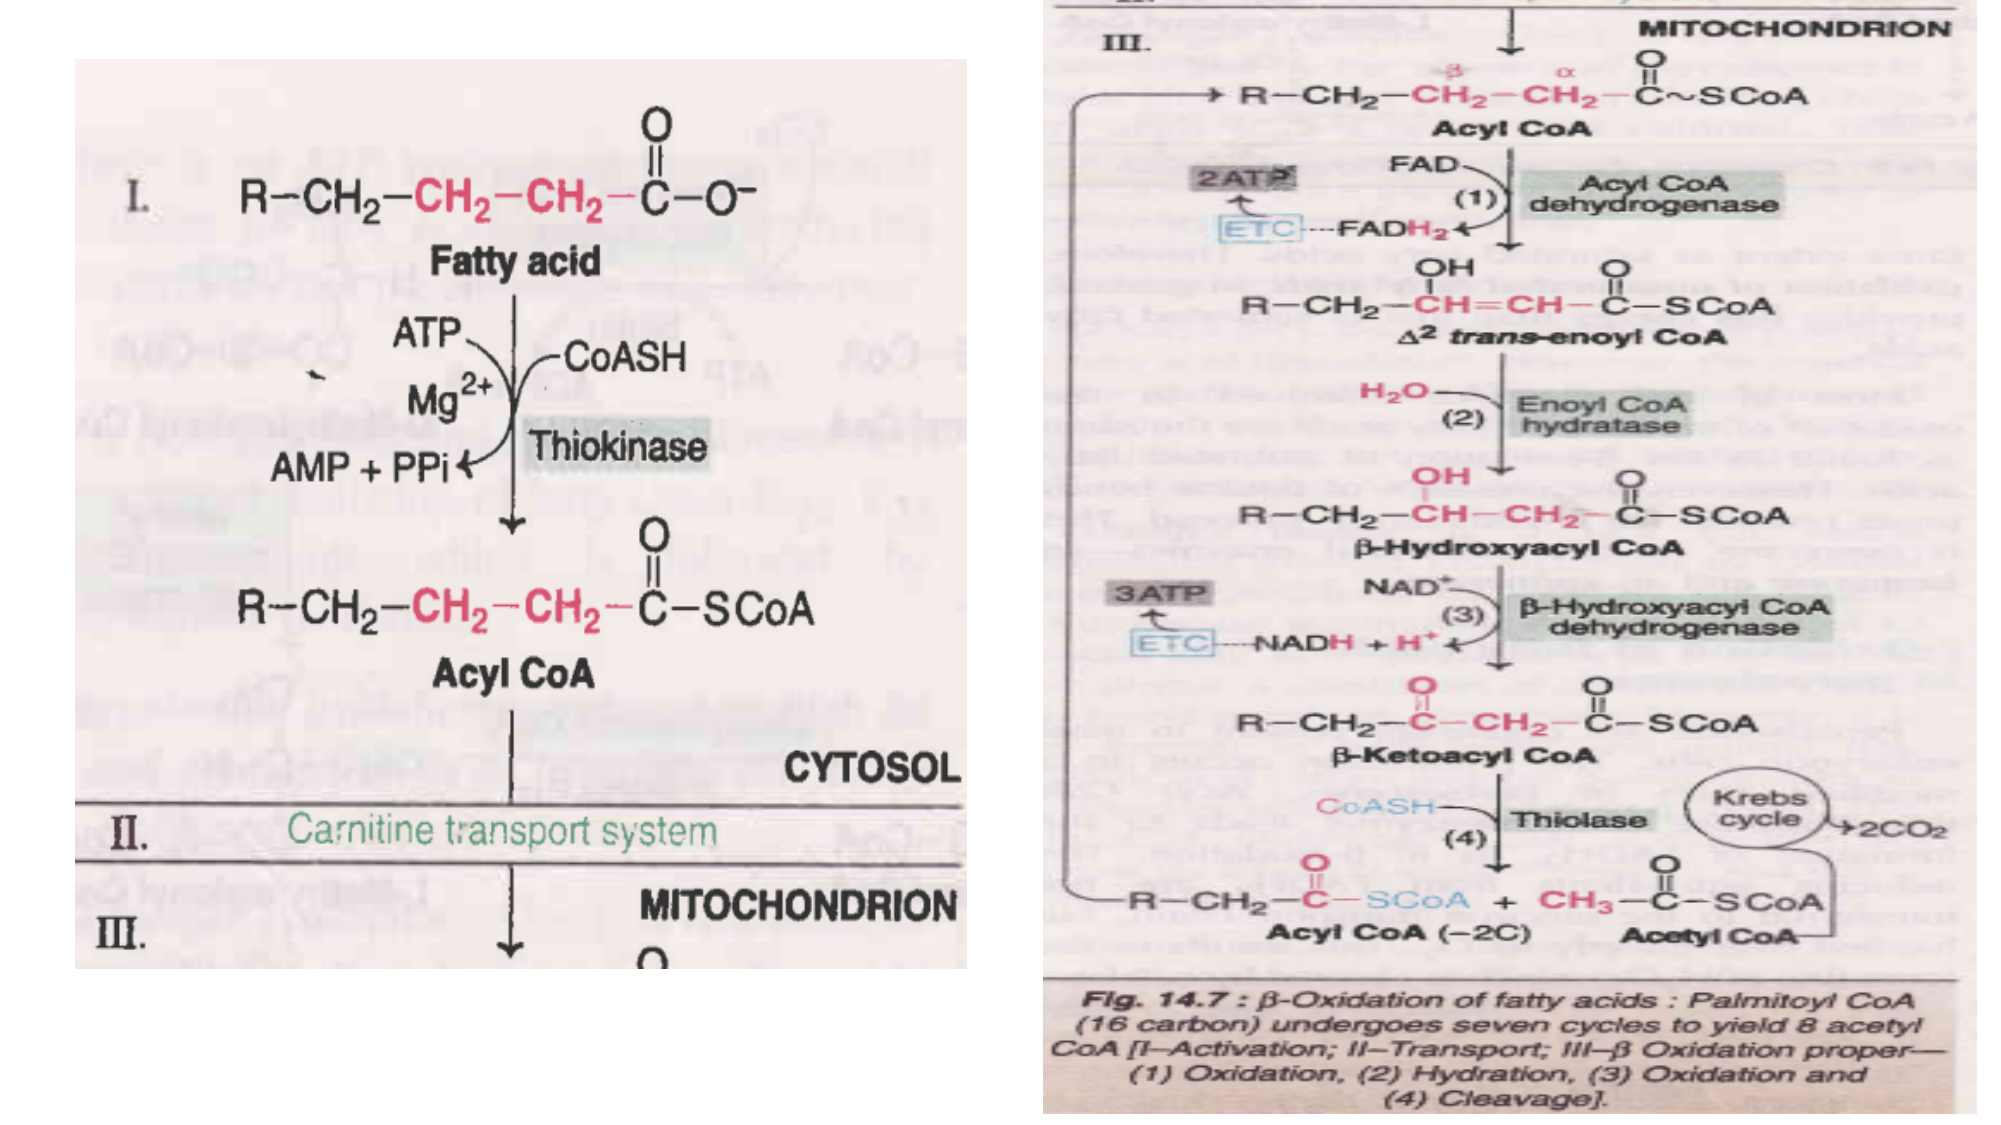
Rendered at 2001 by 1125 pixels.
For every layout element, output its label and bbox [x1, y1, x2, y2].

picture [1043, 0, 1977, 1114]
picture [74, 59, 967, 969]
